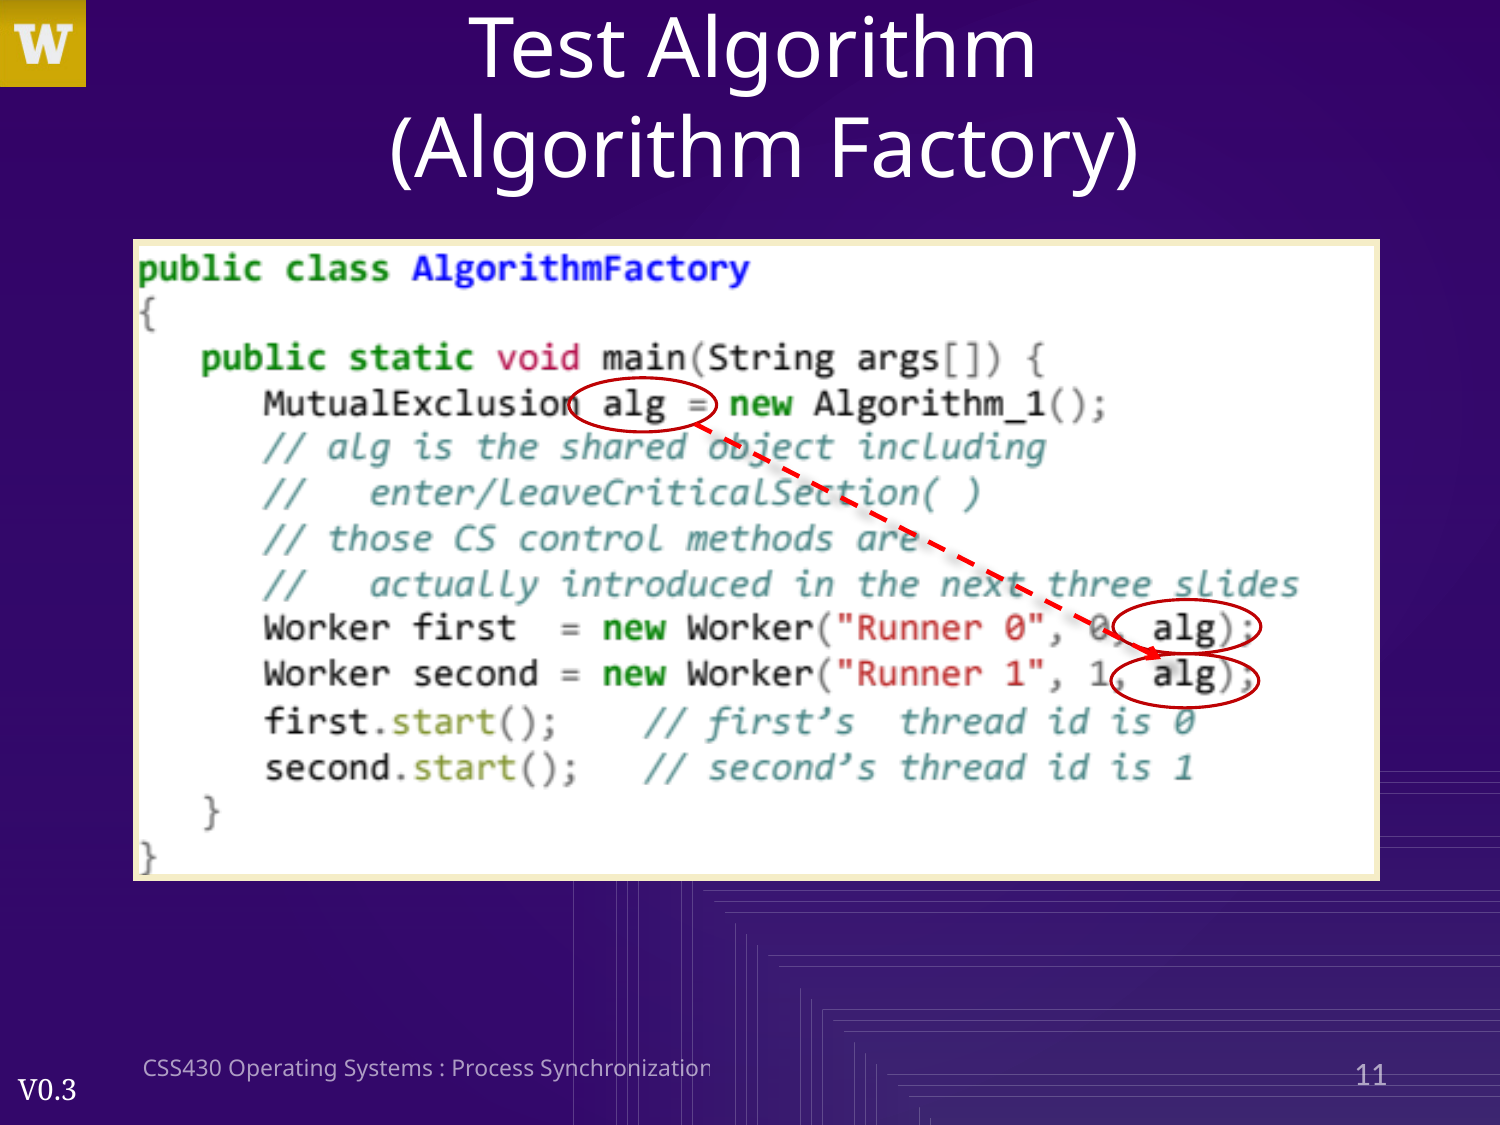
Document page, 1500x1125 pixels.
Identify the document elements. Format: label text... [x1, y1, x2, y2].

title Test Algorithm (Algorithm Factory) [127, 0, 1403, 188]
slide_number 11 [1235, 1039, 1403, 1100]
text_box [138, 245, 1375, 875]
picture [0, 0, 86, 87]
footer CSS430 Operating Systems : Process Synchronization [127, 1039, 885, 1100]
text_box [694, 423, 1162, 660]
